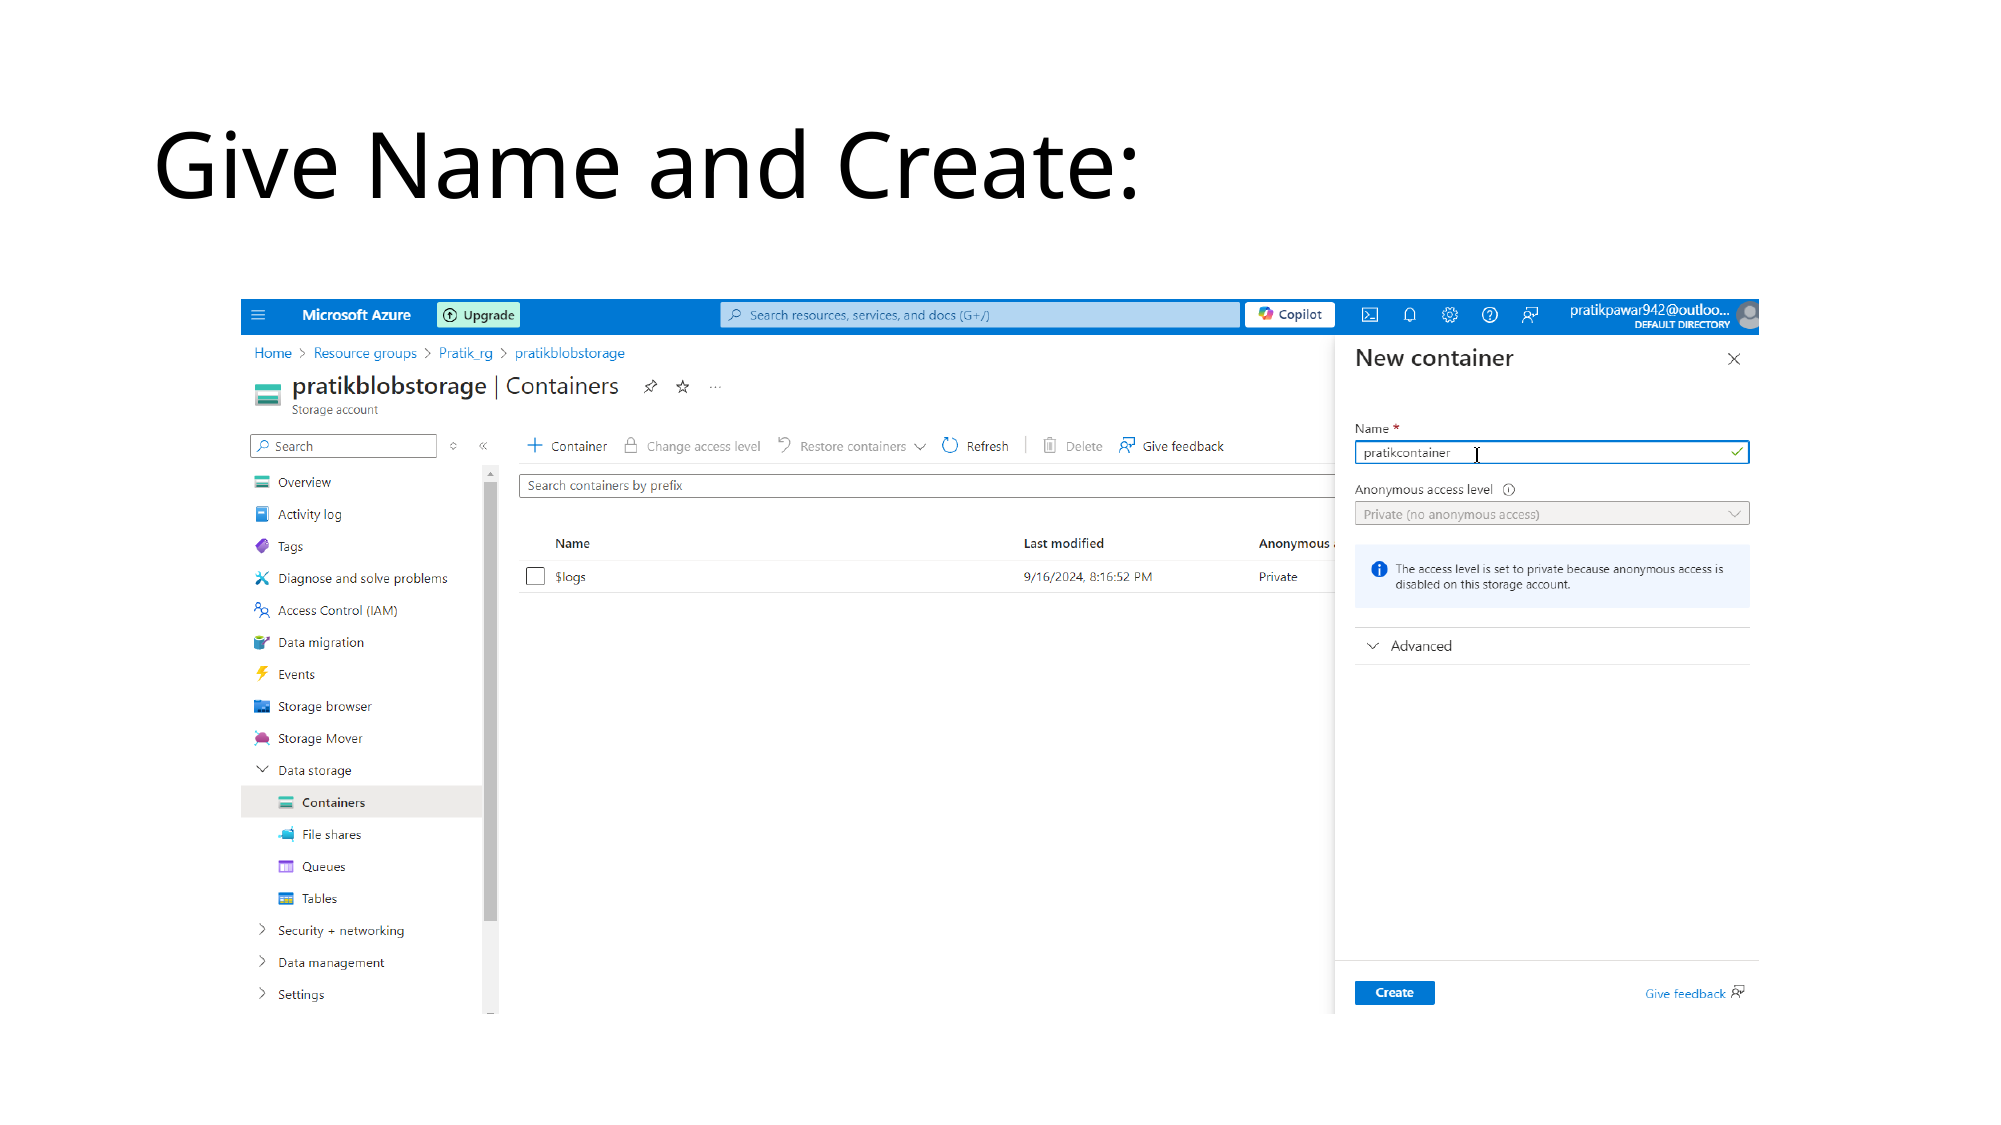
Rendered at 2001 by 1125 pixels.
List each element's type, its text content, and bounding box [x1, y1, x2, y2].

title Give Name and Create: [137, 59, 1863, 278]
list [241, 299, 1759, 1014]
